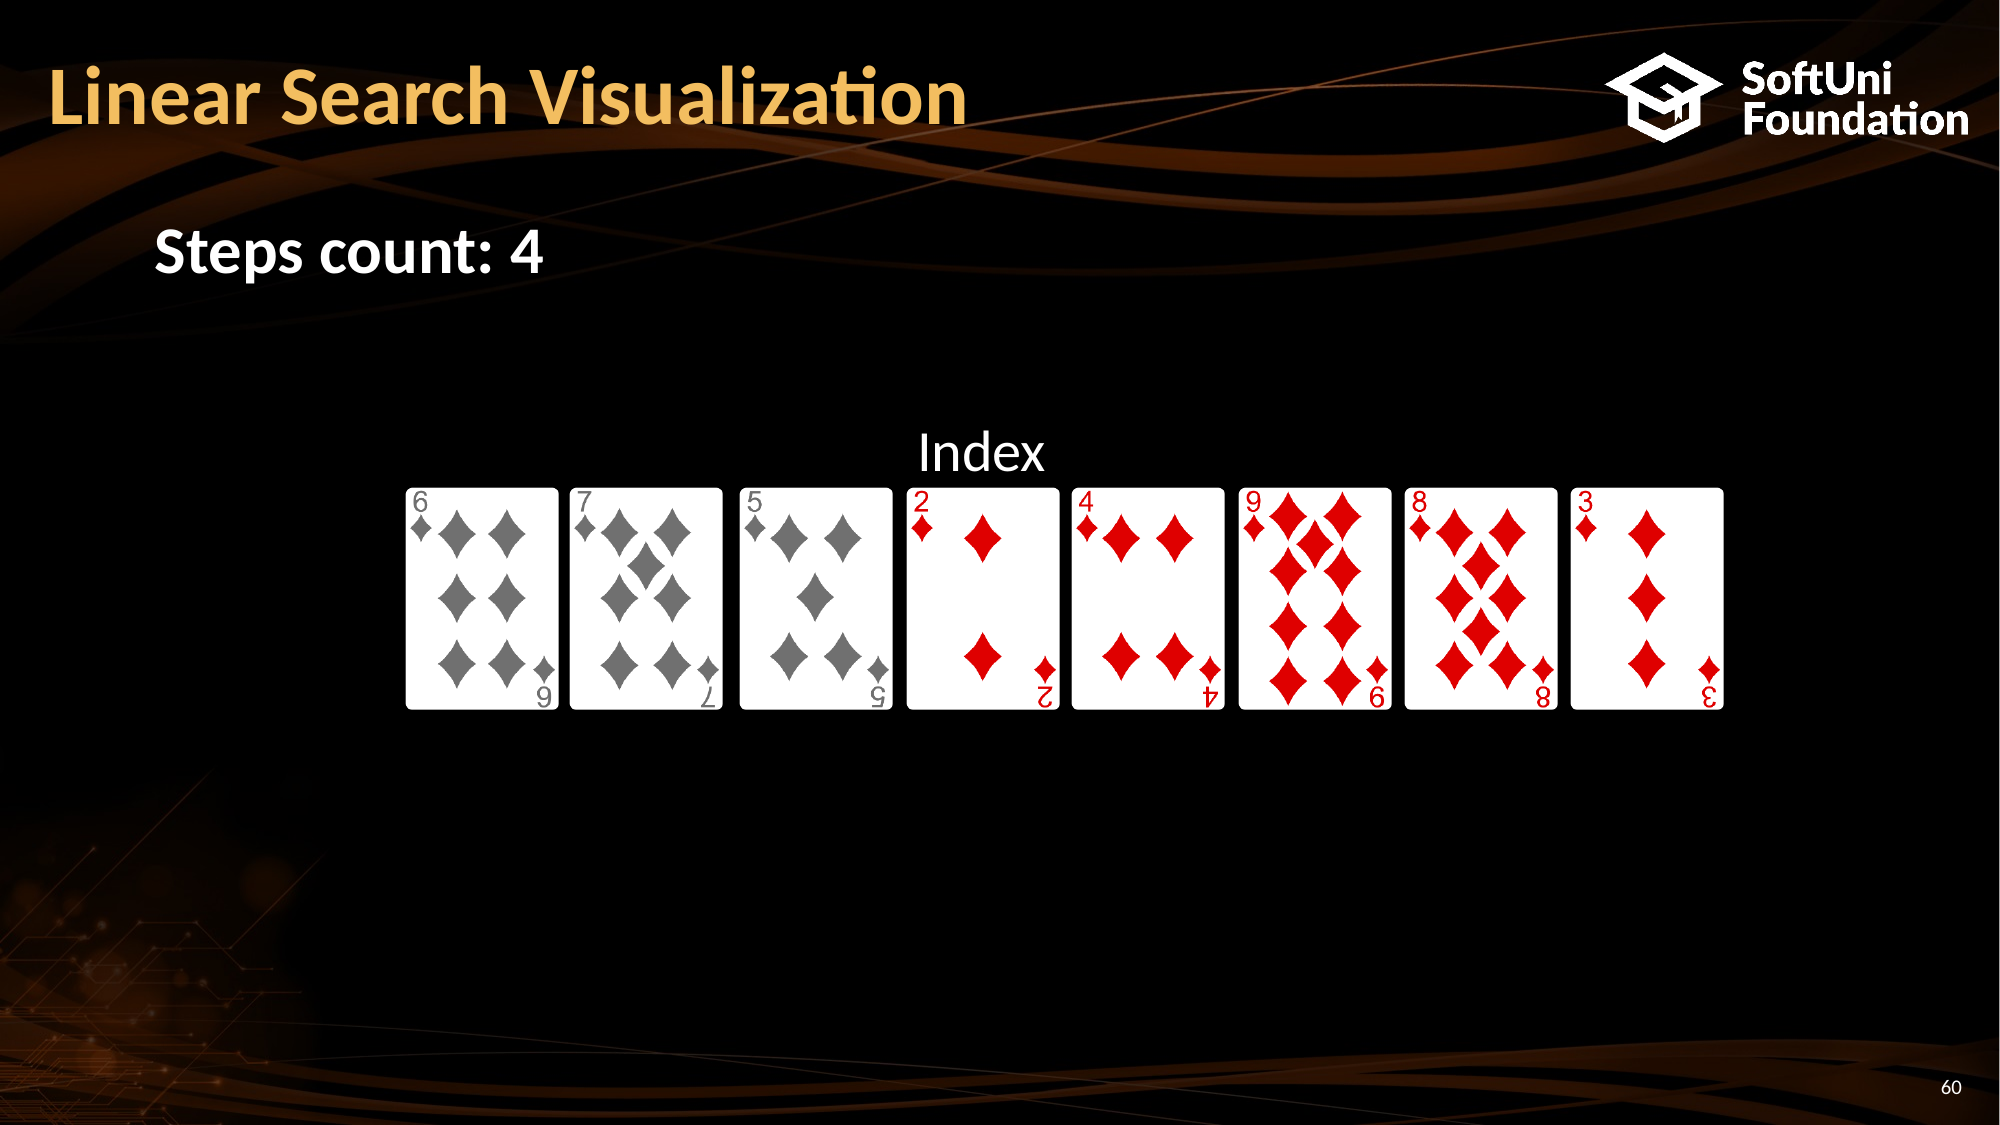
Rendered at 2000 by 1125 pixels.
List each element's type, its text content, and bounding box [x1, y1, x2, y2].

text_box Steps count: 4 [140, 199, 560, 295]
picture [0, 0, 2000, 1125]
title Linear Search Visualization [30, 6, 1602, 189]
text_box Index [902, 405, 1062, 491]
slide_number 60 [1897, 1070, 1968, 1103]
